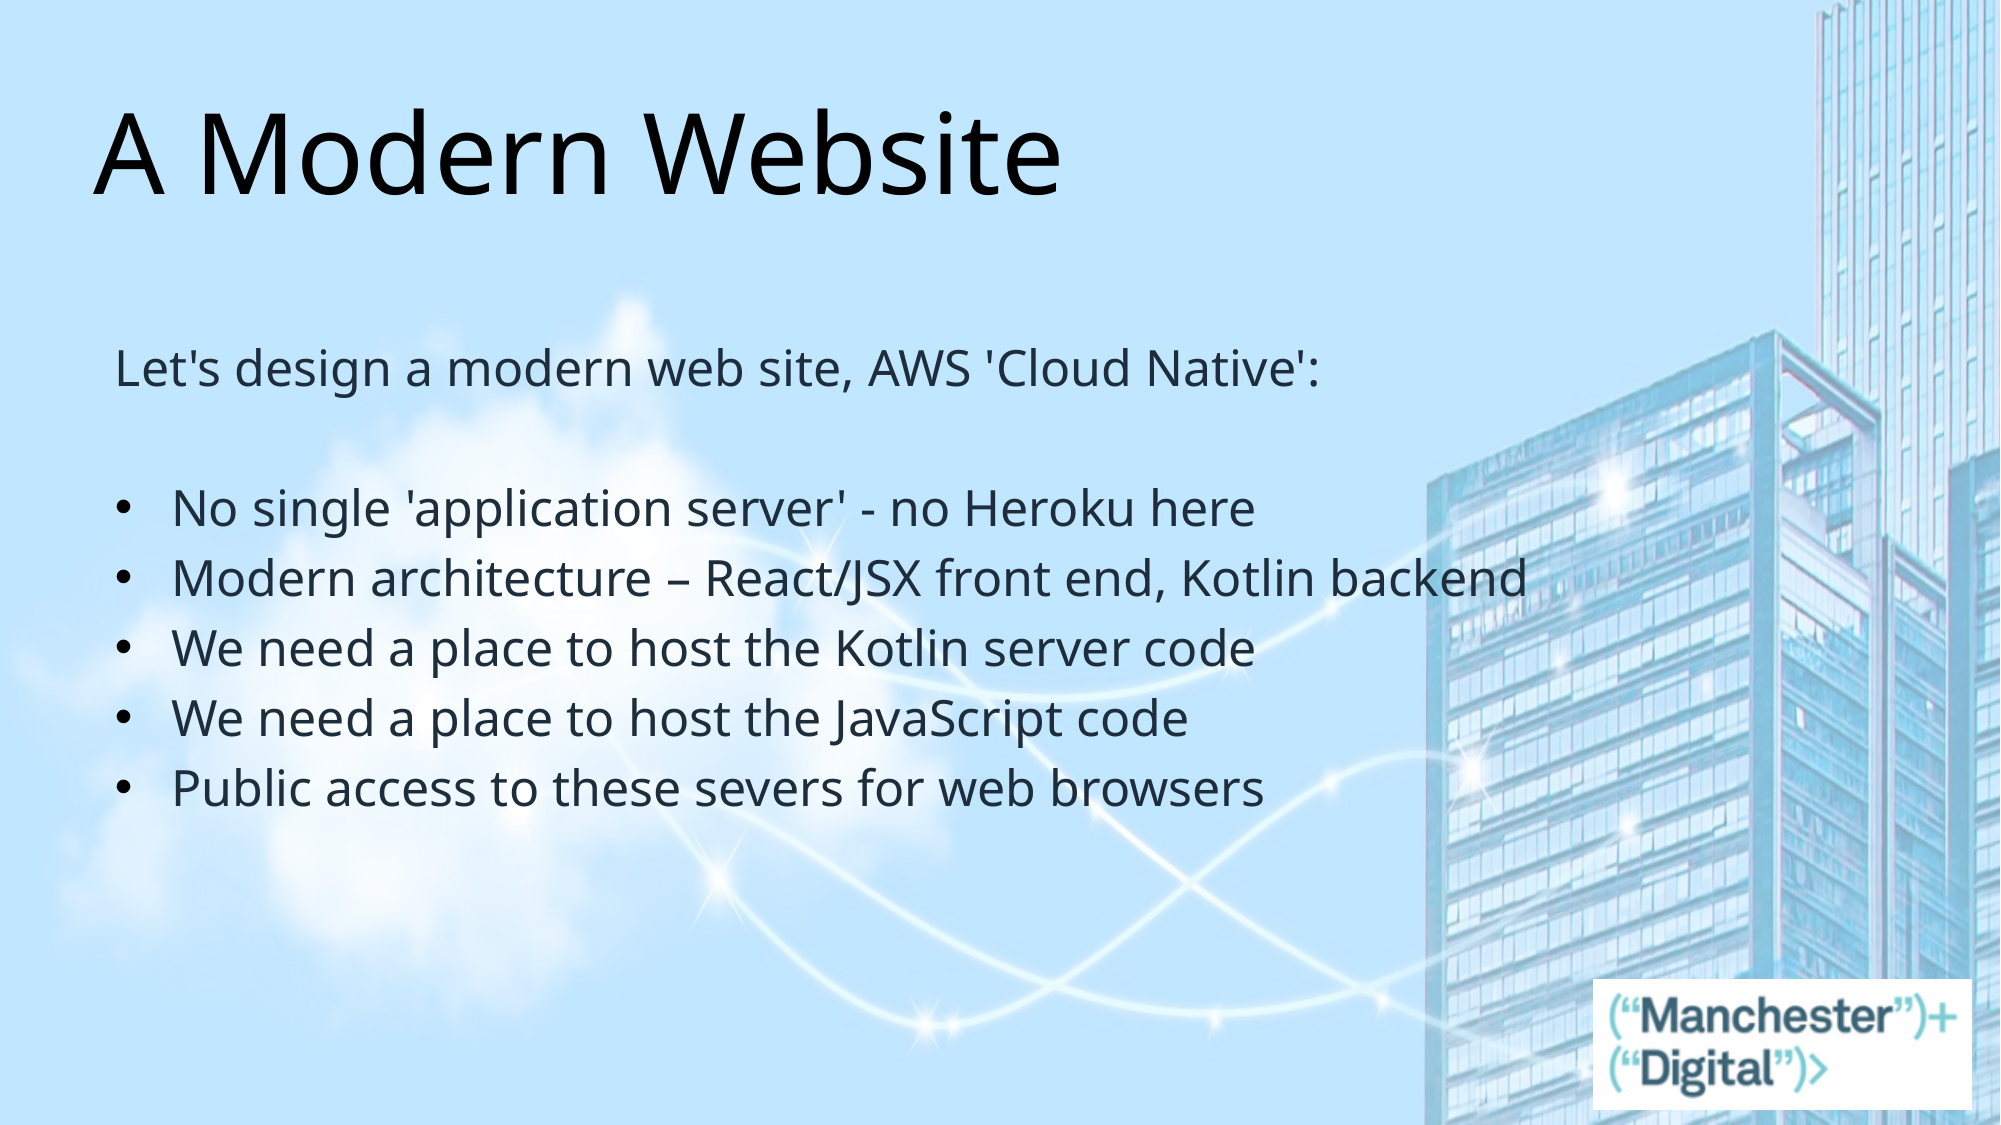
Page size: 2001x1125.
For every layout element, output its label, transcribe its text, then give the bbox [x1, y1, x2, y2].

text_box A Modern Website [79, 79, 1615, 221]
picture [1593, 979, 1972, 1110]
text_box Let's design a modern web site, AWS 'Cloud Native': No single 'application server' - no Heroku here Modern architecture – React/JSX front end, Kotlin backend We need a place to host the Kotlin server code We need a place to host the JavaScript code Public access to these severs for web browsers [100, 328, 1900, 1125]
